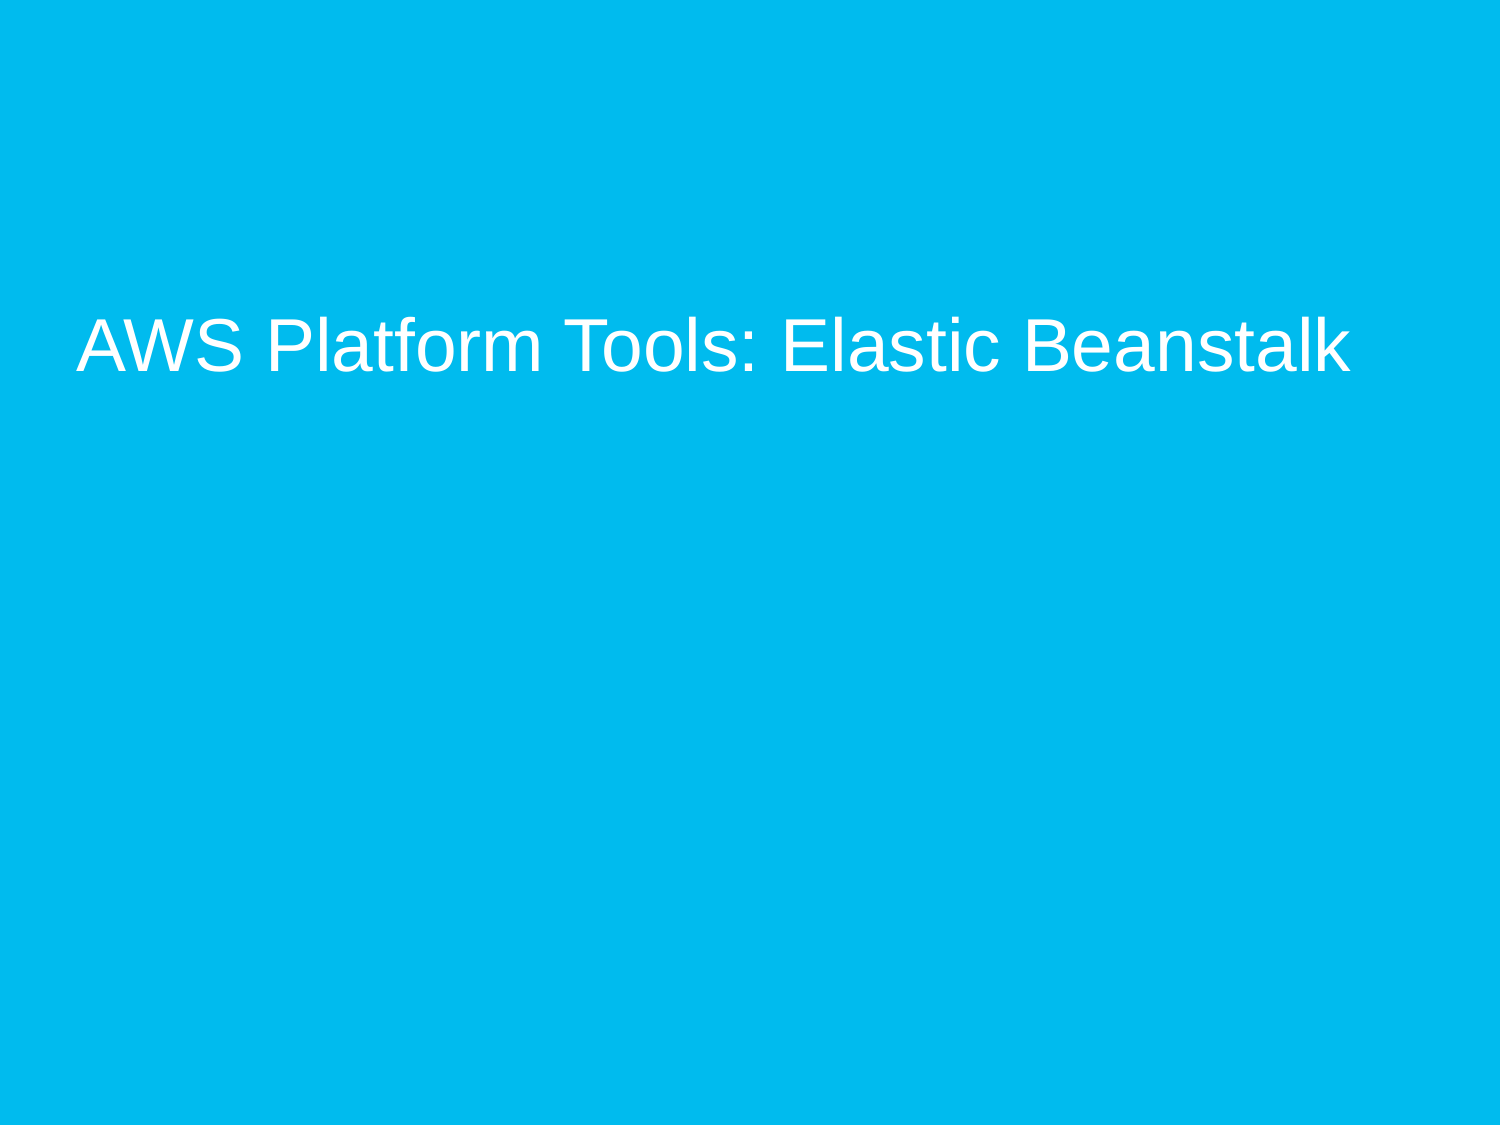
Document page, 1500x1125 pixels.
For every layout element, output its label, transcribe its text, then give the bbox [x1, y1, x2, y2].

title AWS Platform Tools: Elastic Beanstalk [76, 196, 1414, 387]
